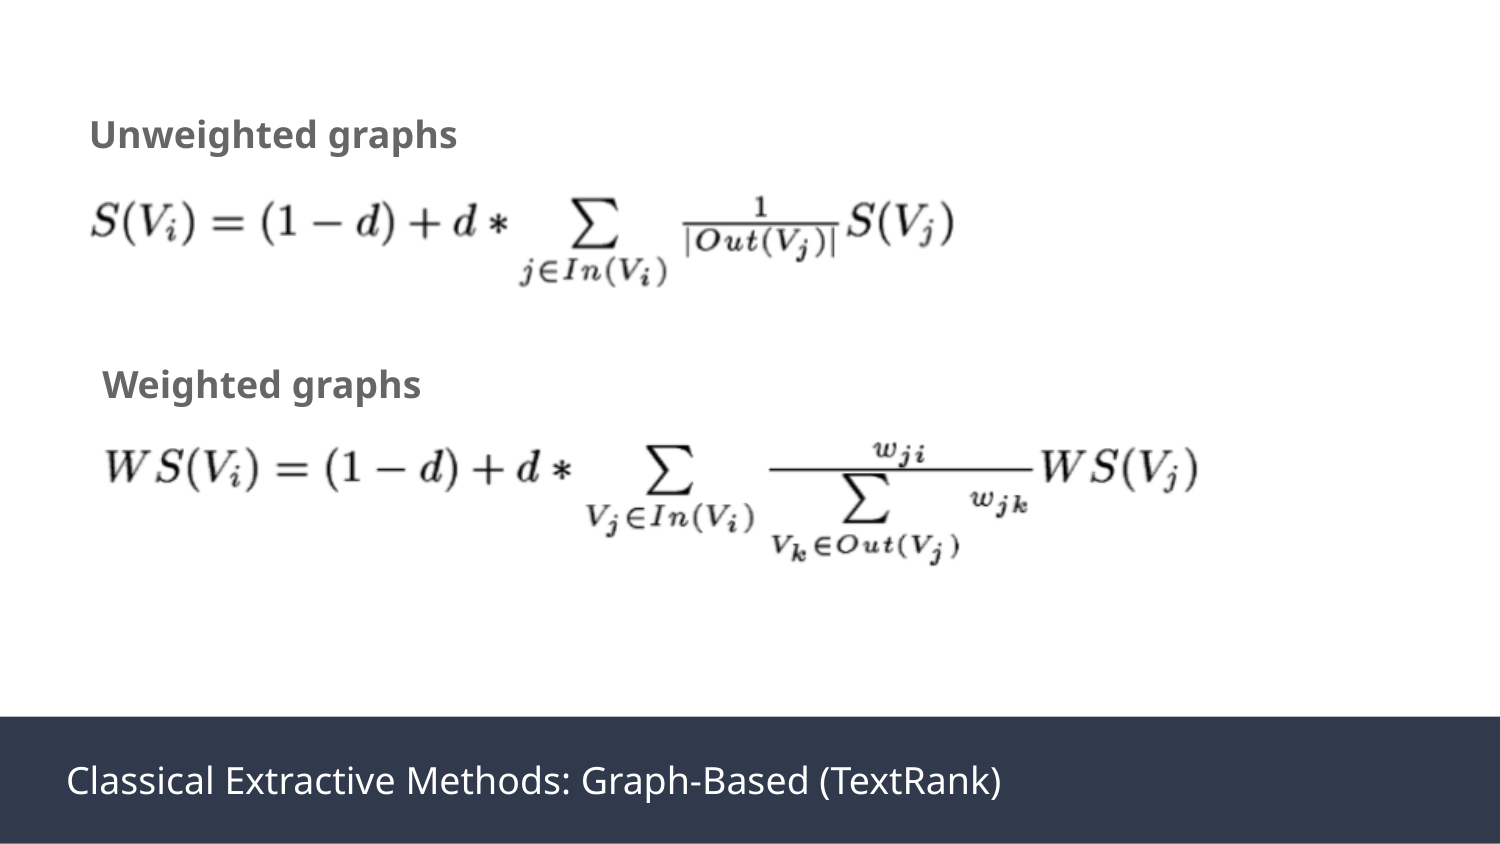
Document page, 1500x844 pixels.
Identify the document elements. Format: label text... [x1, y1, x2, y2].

list Unweighted graphs [73, 96, 1500, 184]
list Classical Extractive Methods: Graph-Based (TextRank) [51, 741, 1361, 818]
list Weighted graphs [87, 345, 1500, 433]
picture [75, 382, 1311, 584]
picture [50, 145, 1077, 346]
